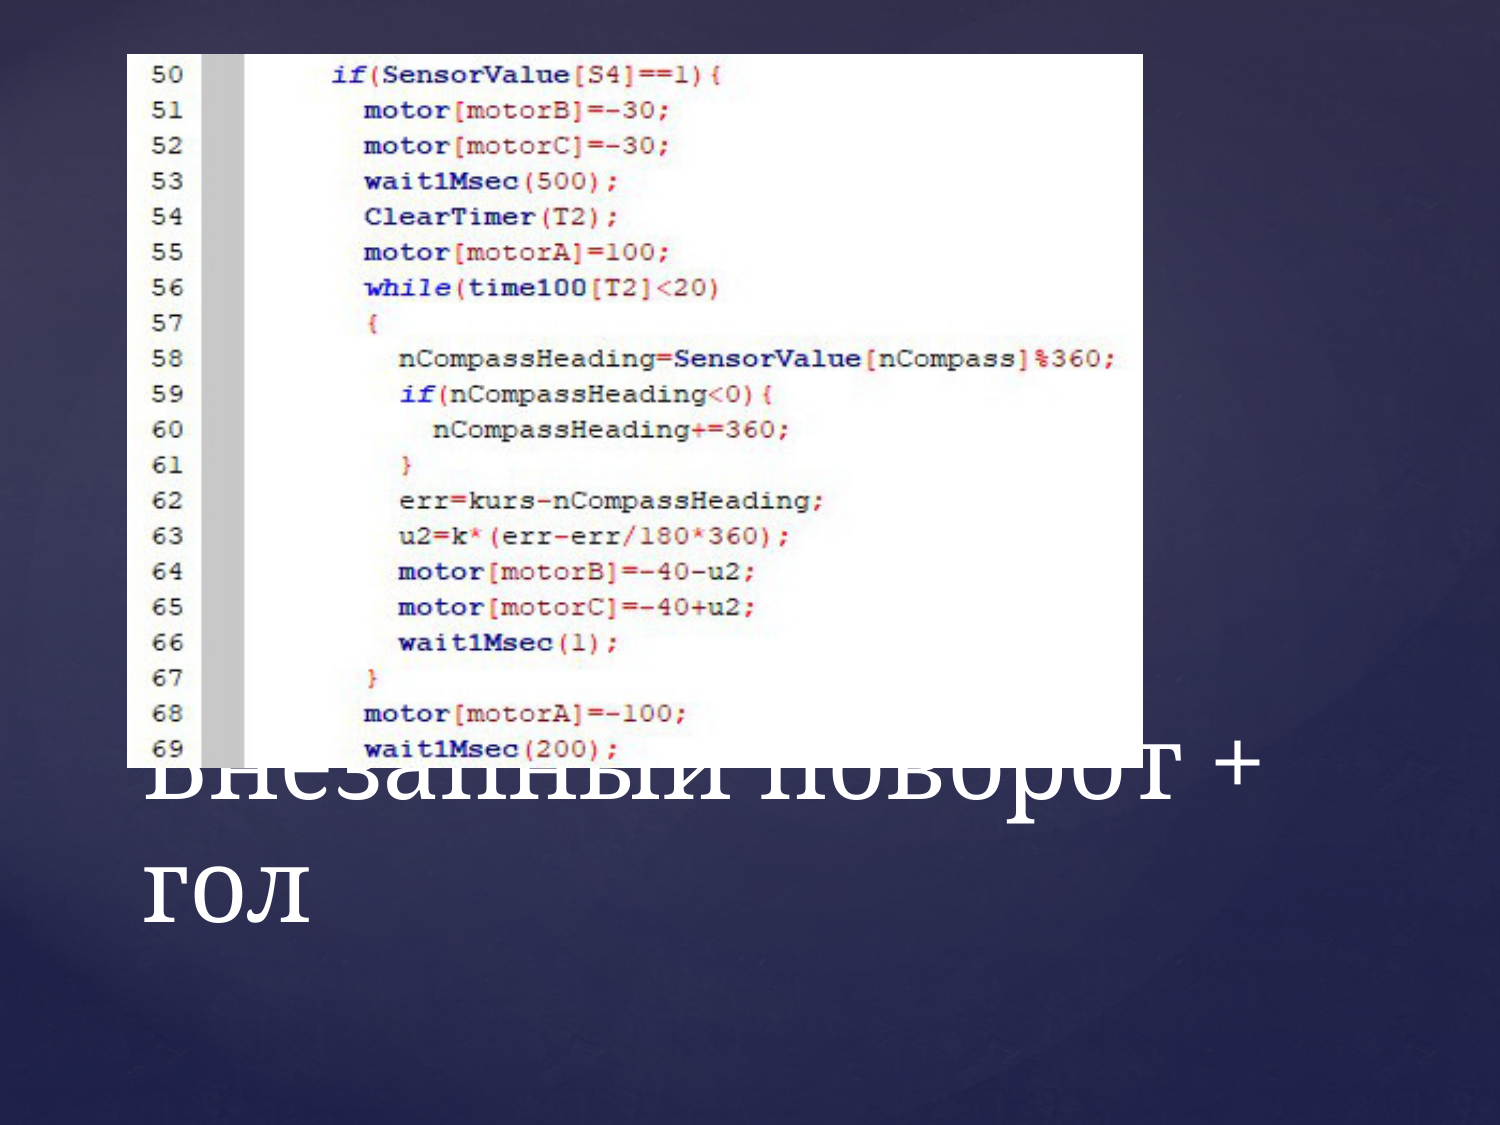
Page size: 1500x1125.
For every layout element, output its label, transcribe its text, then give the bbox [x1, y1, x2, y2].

title Внезапный поворот + гол [127, 800, 1365, 950]
picture [126, 54, 1144, 768]
